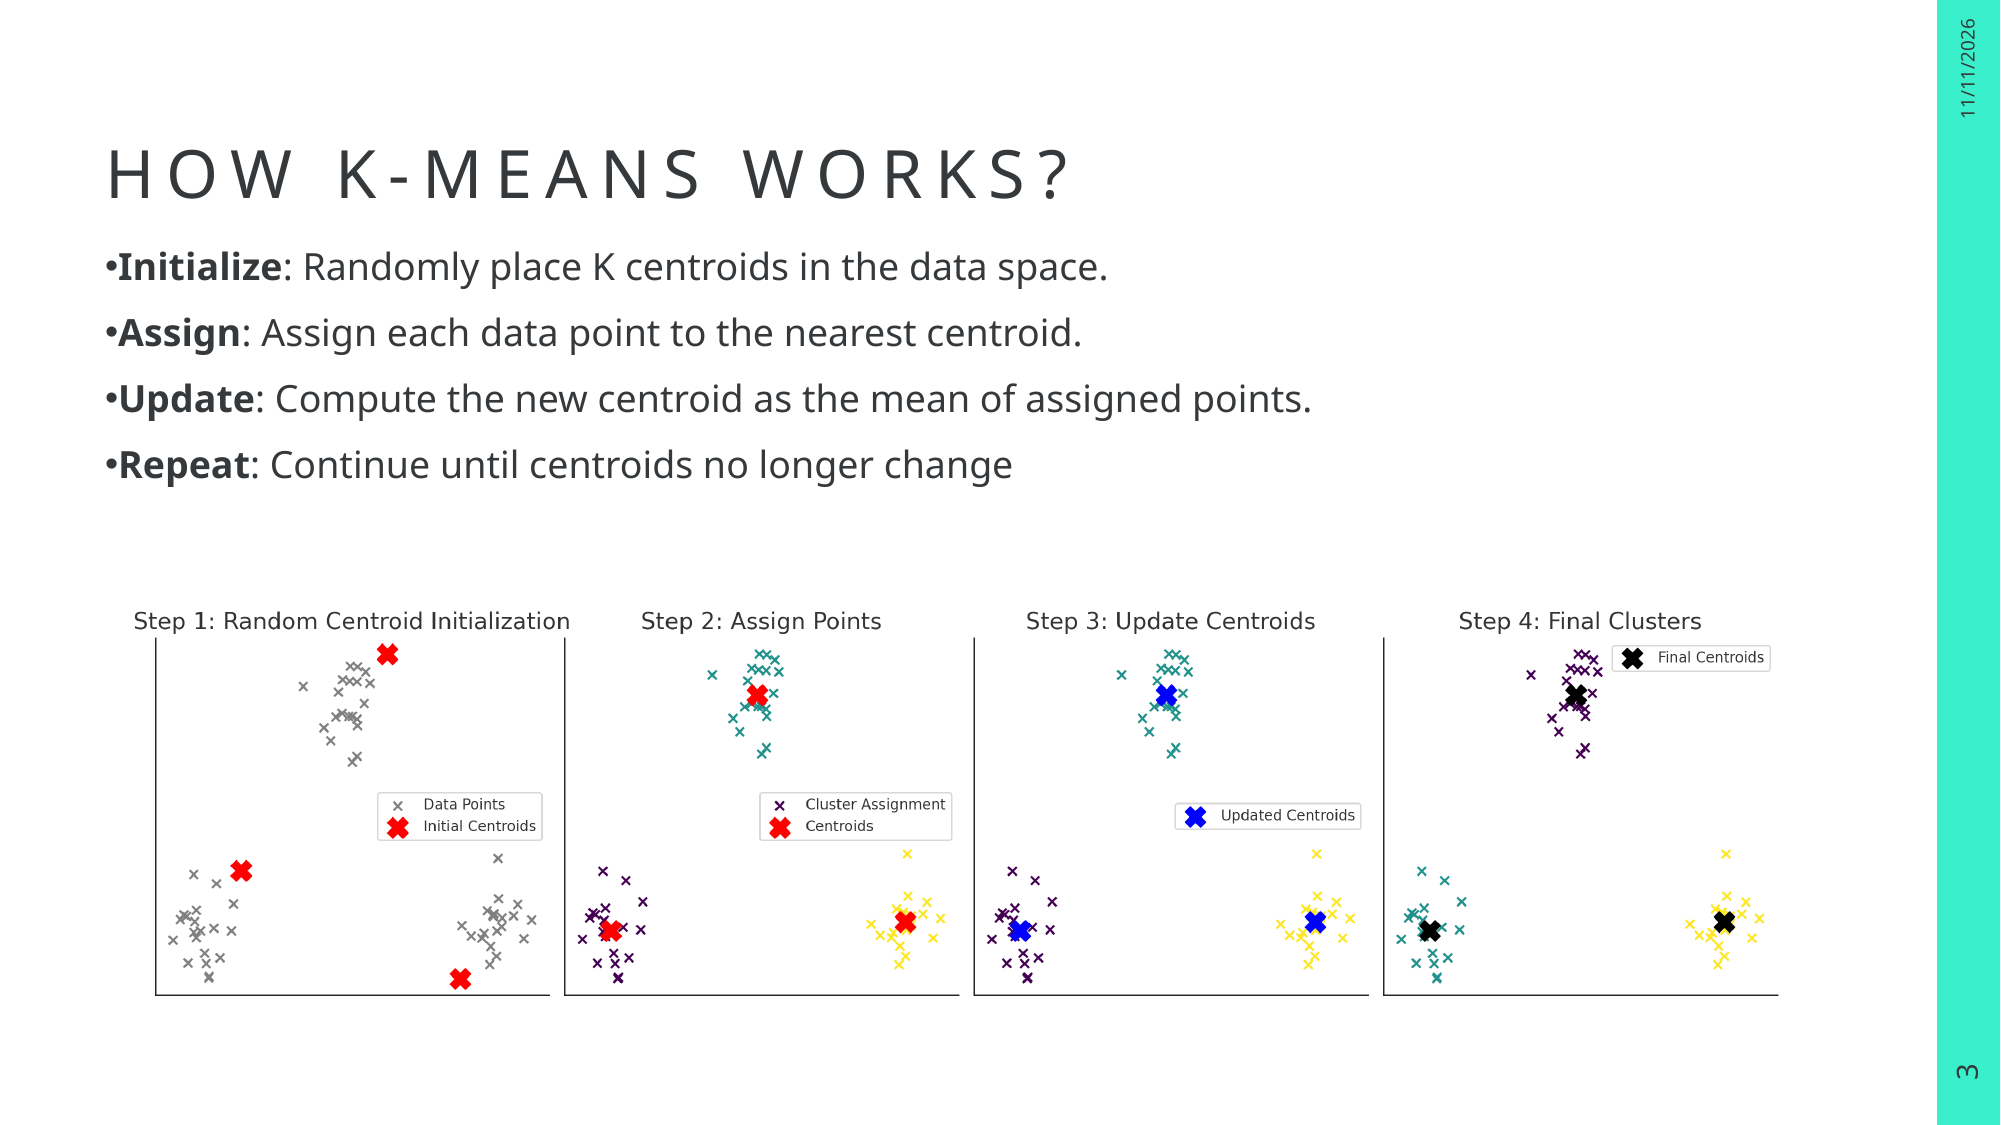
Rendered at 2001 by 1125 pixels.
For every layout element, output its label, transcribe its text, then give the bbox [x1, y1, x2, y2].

list Initialize: Randomly place K centroids in the data space. Assign: Assign each data point to the nearest centroid. Update: Compute the new centroid as the mean of assigned points. Repeat: Continue until centroids no longer change [90, 243, 1847, 509]
picture [122, 601, 1787, 1005]
title How K-Means Works? [90, 18, 1383, 213]
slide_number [1937, 0, 2000, 139]
slide_number 3 [1937, 1019, 2000, 1125]
